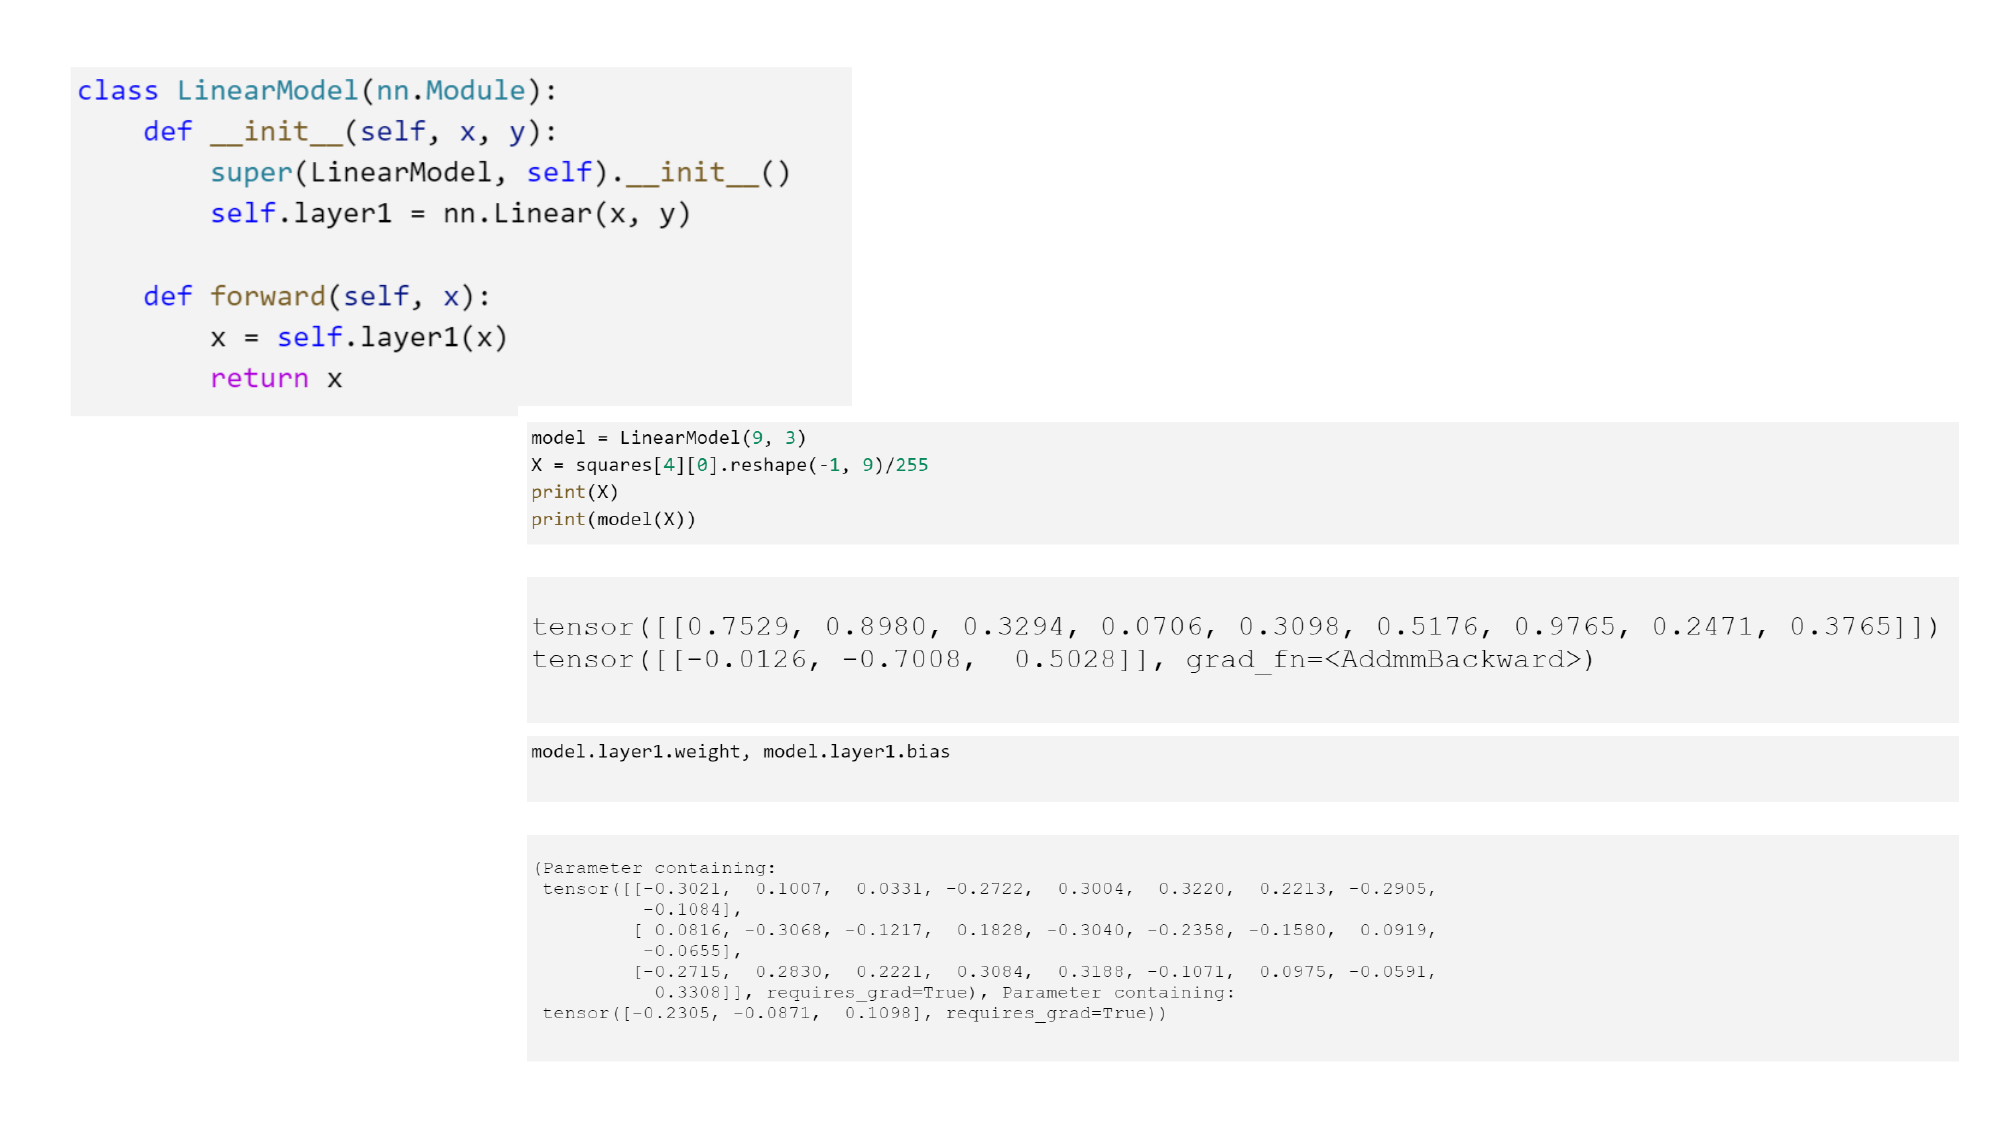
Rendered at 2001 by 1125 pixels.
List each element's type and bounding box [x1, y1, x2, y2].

picture [60, 60, 1959, 1065]
